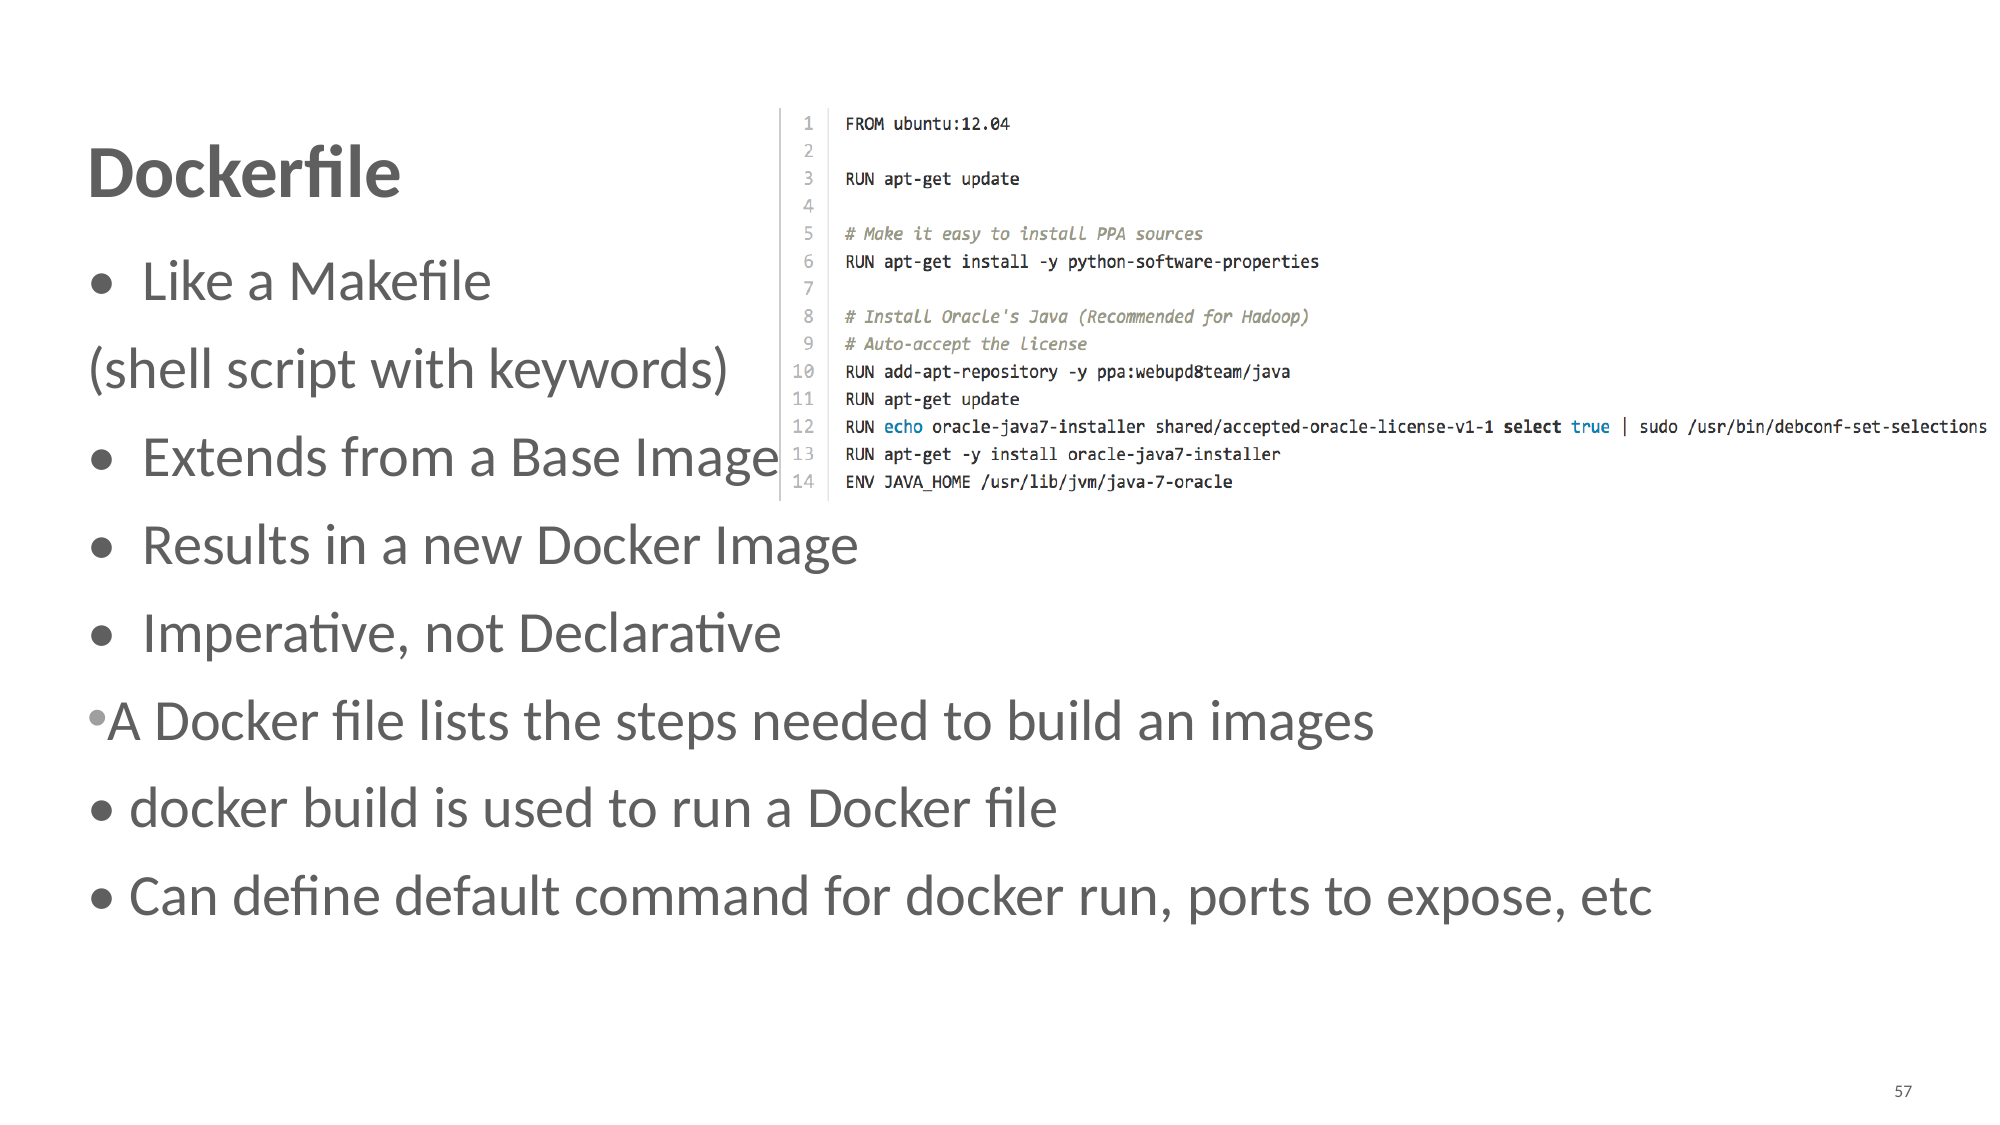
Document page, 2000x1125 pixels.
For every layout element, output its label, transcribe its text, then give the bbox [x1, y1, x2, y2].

list • Like a Makefile (shell script with keywords) • Extends from a Base Image • Results in a new Docker Image • Imperative, not Declarative A Docker file lists the steps needed to build an images • docker build is used to run a Docker file • Can define default command for docker run, ports to expose, etc [87, 249, 1913, 975]
picture [777, 108, 2000, 501]
title Dockerfile [87, 66, 1913, 213]
slide_number 57 [1849, 1075, 1913, 1106]
